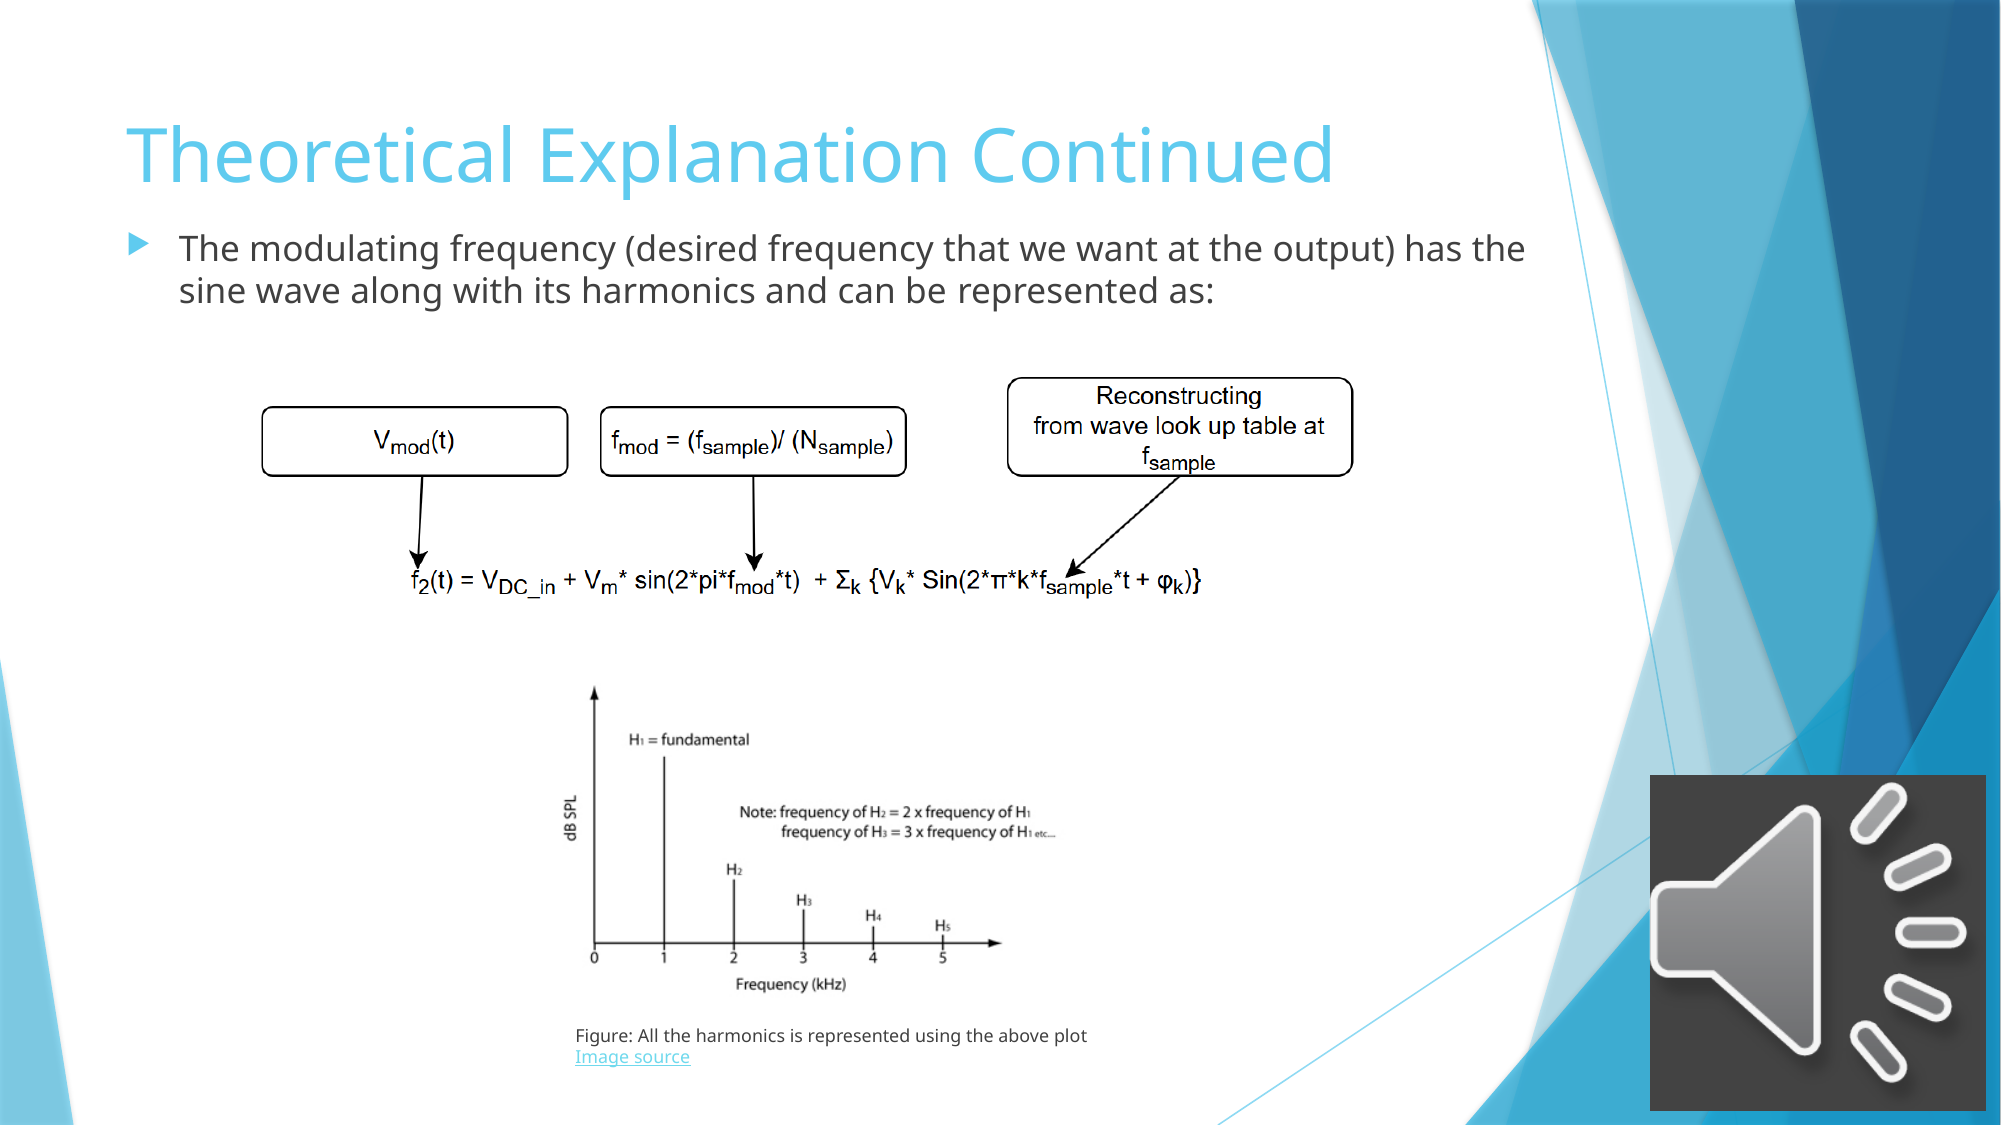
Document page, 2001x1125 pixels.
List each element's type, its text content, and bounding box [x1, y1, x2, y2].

text_box Figure: All the harmonics is represented using the above plot Image source [560, 1016, 1643, 1078]
picture [1648, 773, 1987, 1112]
list The modulating frequency (desired frequency that we want at the output) has the sine wave along with its harmonics and can be represented as: [111, 219, 1553, 320]
title Theoretical Explanation Continued [111, 99, 1522, 219]
picture [228, 348, 1405, 619]
picture [543, 662, 1076, 1018]
